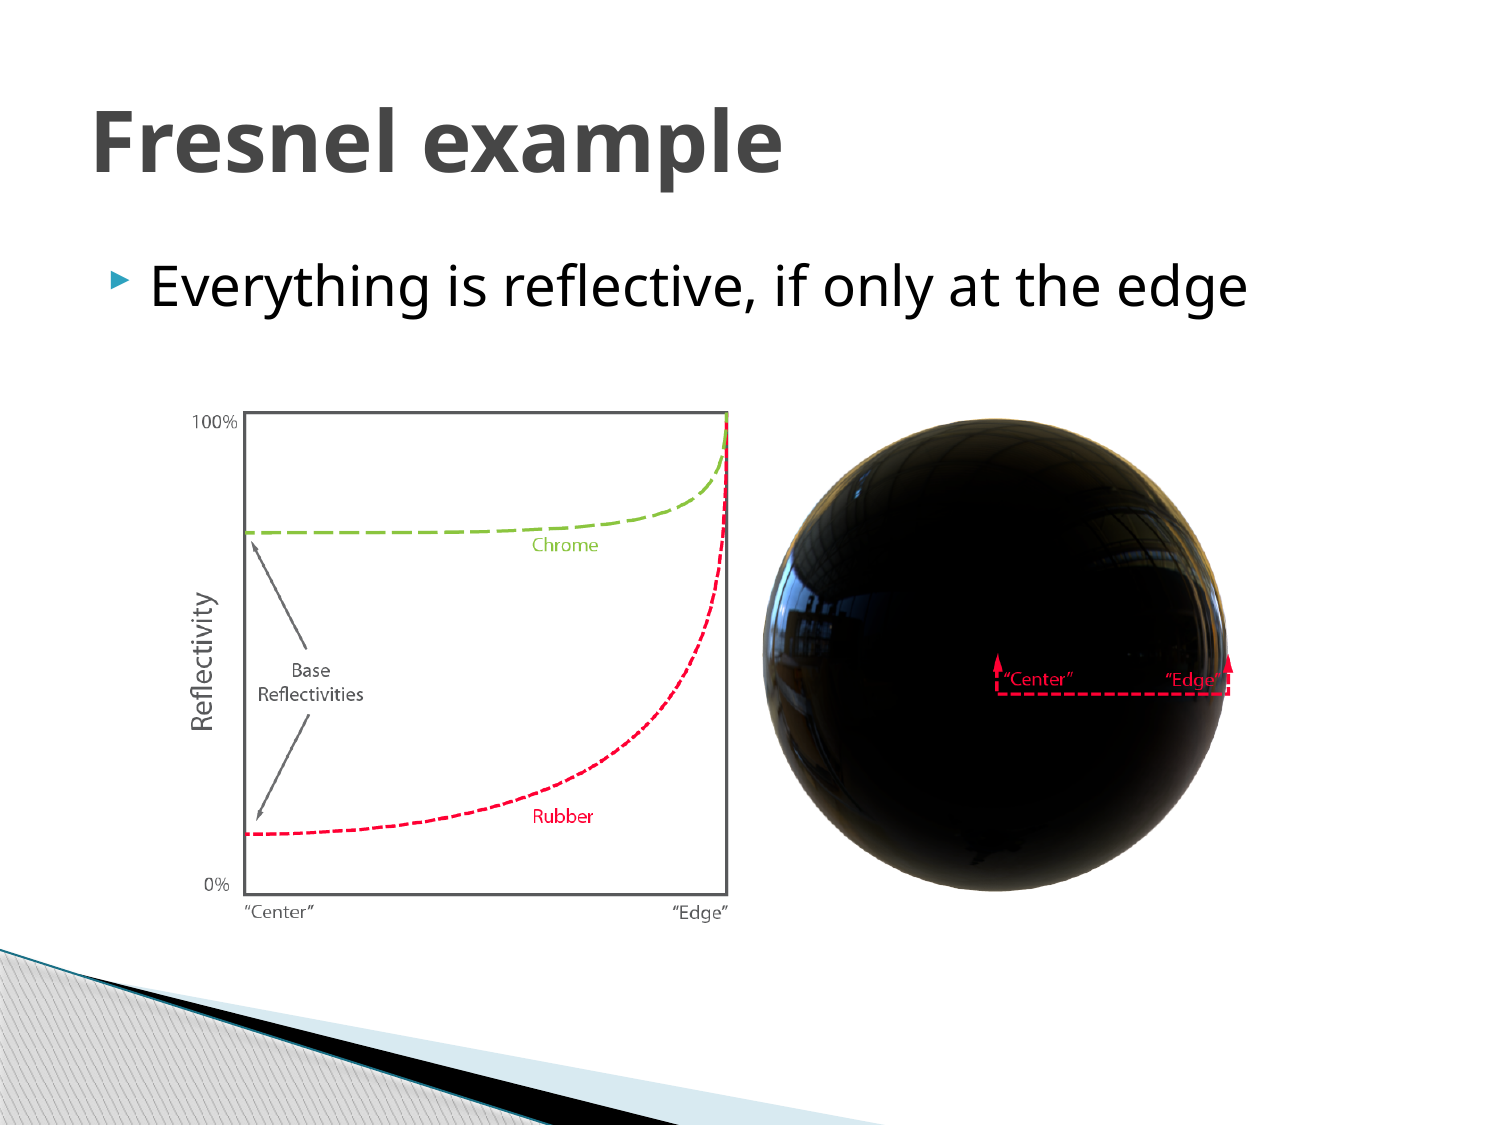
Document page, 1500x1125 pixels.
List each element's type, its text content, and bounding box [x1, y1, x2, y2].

title Fresnel example [75, 45, 1425, 233]
picture [184, 380, 1263, 927]
list Everything is reflective, if only at the edge [75, 243, 1425, 986]
